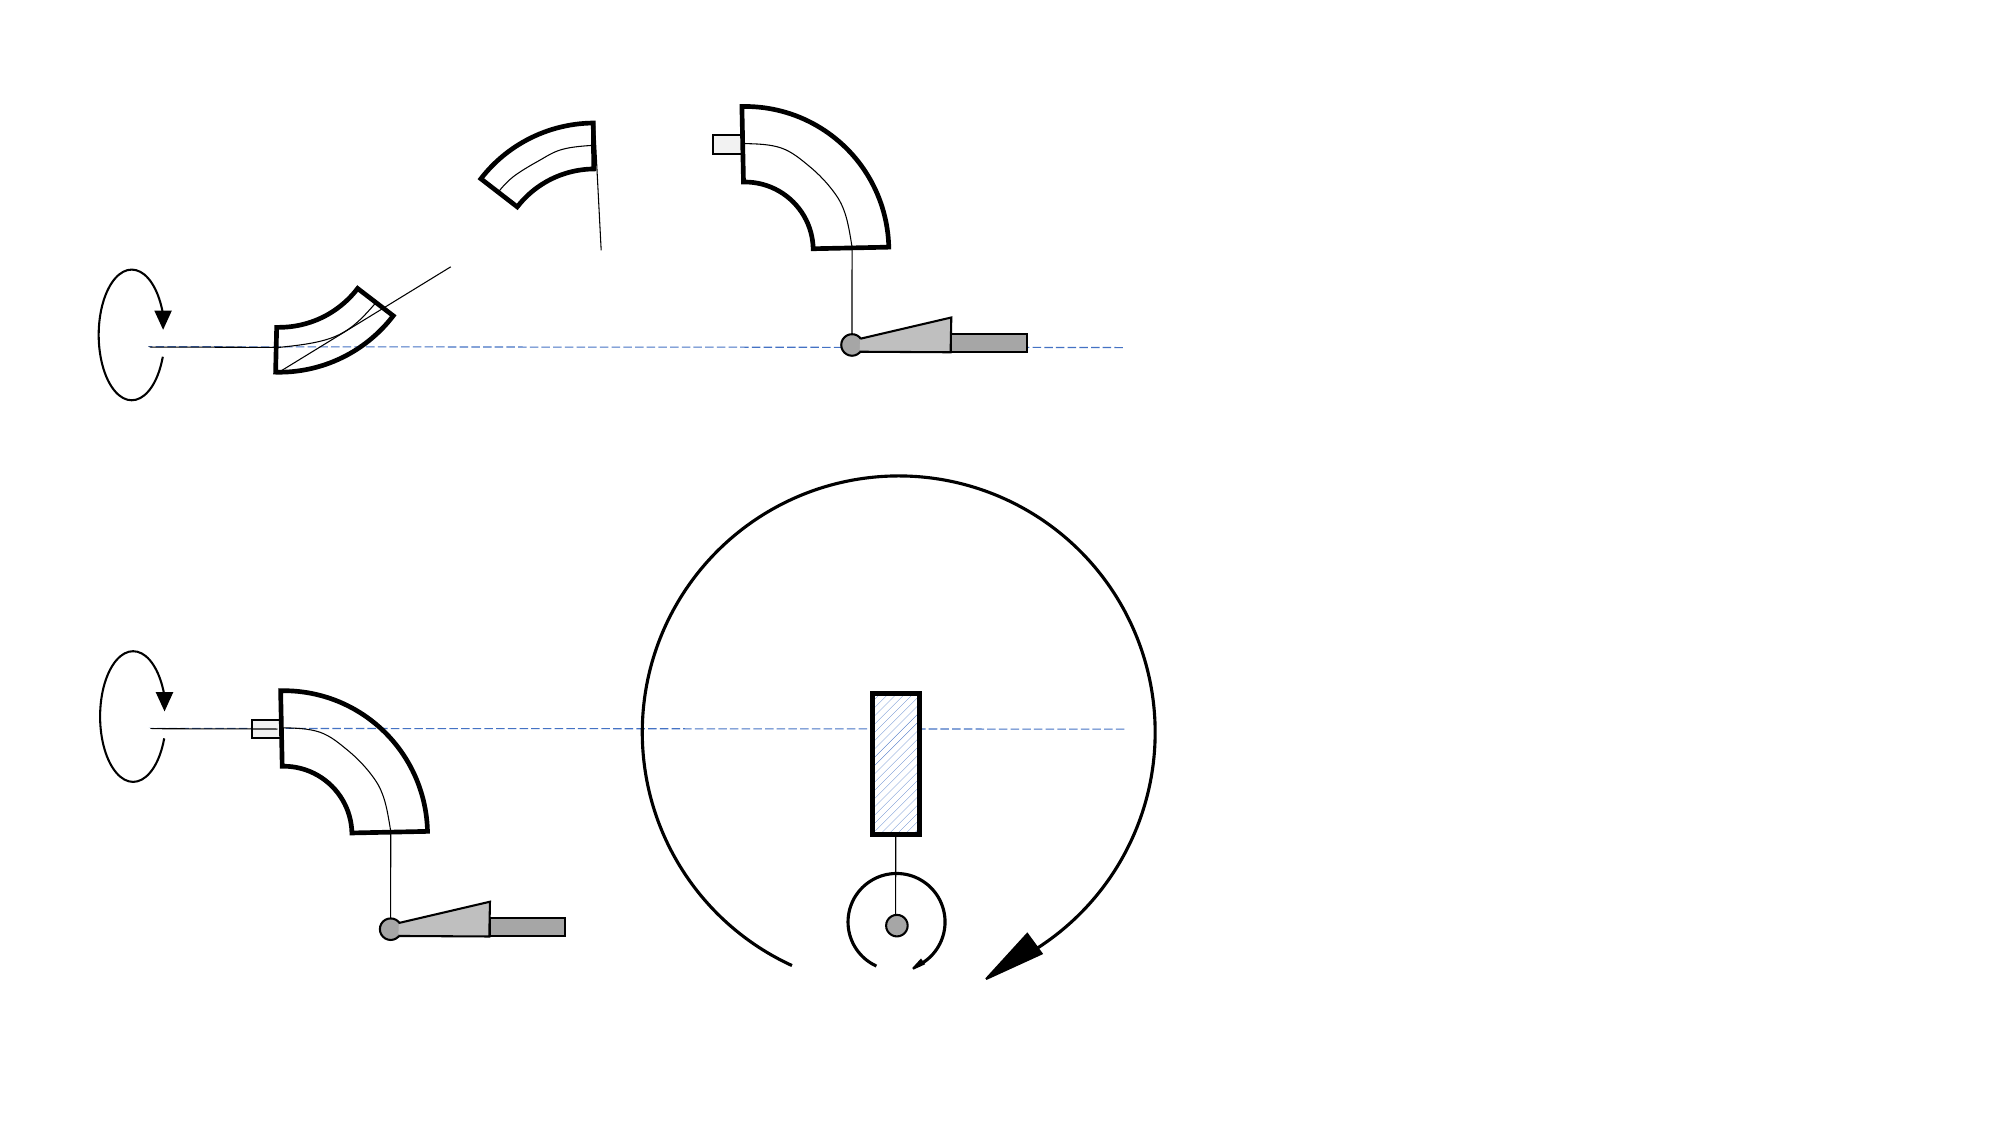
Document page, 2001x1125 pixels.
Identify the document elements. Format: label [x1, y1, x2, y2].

text_box [100, 475, 1156, 989]
text_box [98, 84, 1126, 411]
